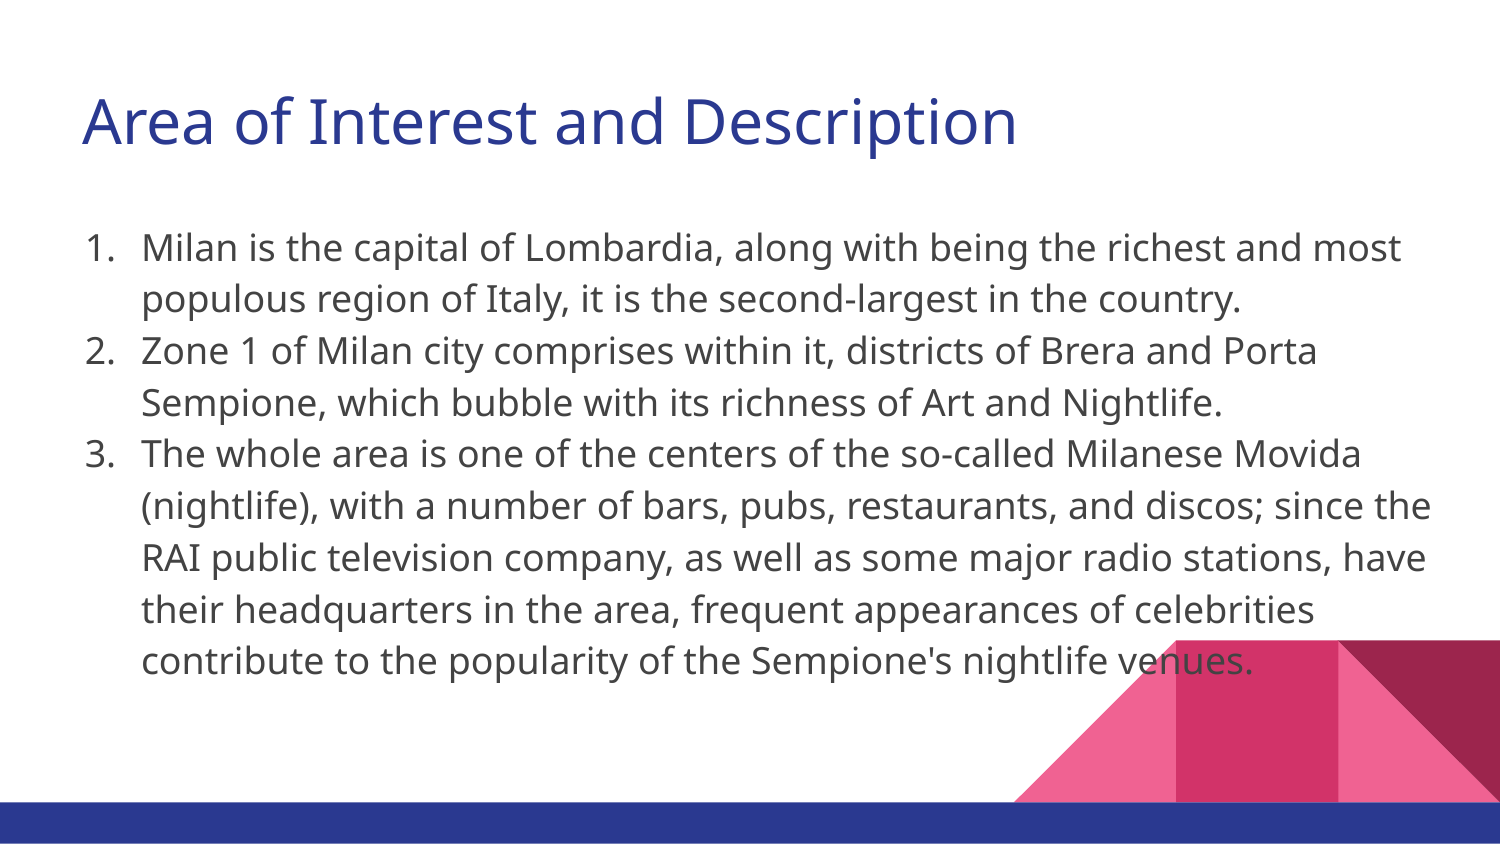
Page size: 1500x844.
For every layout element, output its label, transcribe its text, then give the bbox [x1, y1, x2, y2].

title Area of Interest and Description [51, 67, 1449, 167]
list Milan is the capital of Lombardia, along with being the richest and most populous region of Italy, it is the second-largest in the country. Zone 1 of Milan city comprises within it, districts of Brera and Porta Sempione, which bubble with its richness of Art and Nightlife. The whole area is one of the centers of the so-called Milanese Movida (nightlife), with a number of bars, pubs, restaurants, and discos; since the RAI public television company, as well as some major radio stations, have their headquarters in the area, frequent appearances of celebrities contribute to the popularity of the Sempione's nightlife venues. [51, 201, 1449, 750]
